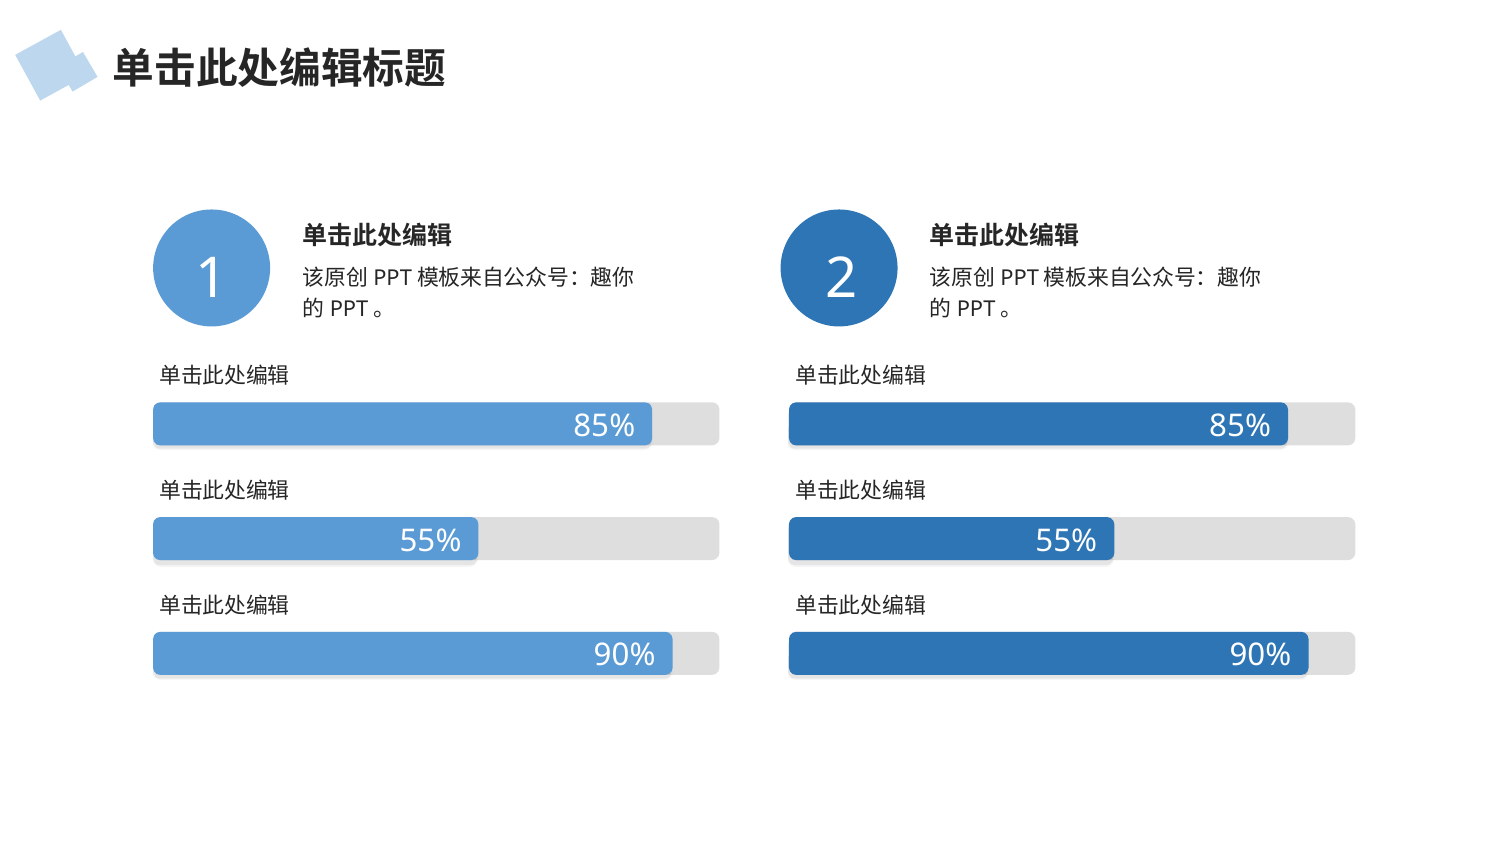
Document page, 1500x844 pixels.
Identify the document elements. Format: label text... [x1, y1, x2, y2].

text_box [144, 209, 1356, 675]
text_box 单击此处编辑标题 [97, 39, 499, 100]
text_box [24, 39, 93, 92]
